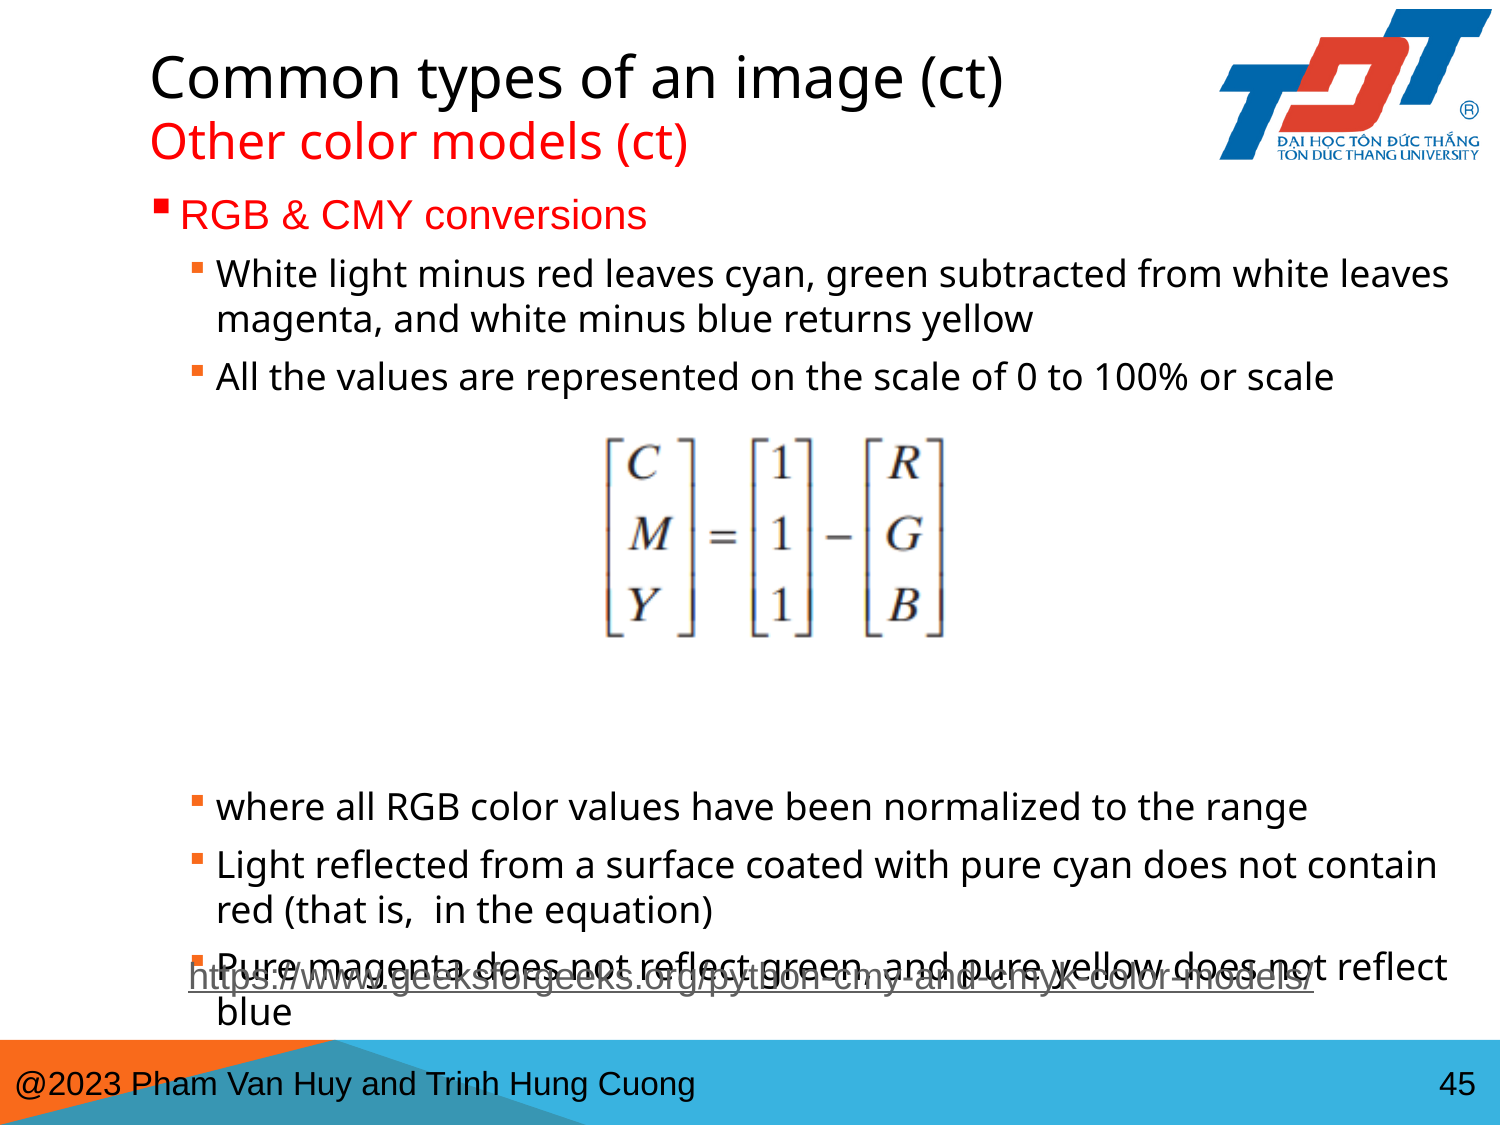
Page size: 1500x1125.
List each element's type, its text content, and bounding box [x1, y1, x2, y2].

title Common types of an image (ct) Other color models (ct) [134, 59, 1369, 150]
text_box https://www.geeksforgeeks.org/python-cmy-and-cmyk-color-models/ [173, 944, 1329, 1004]
picture [1219, 9, 1492, 160]
picture [585, 413, 964, 661]
